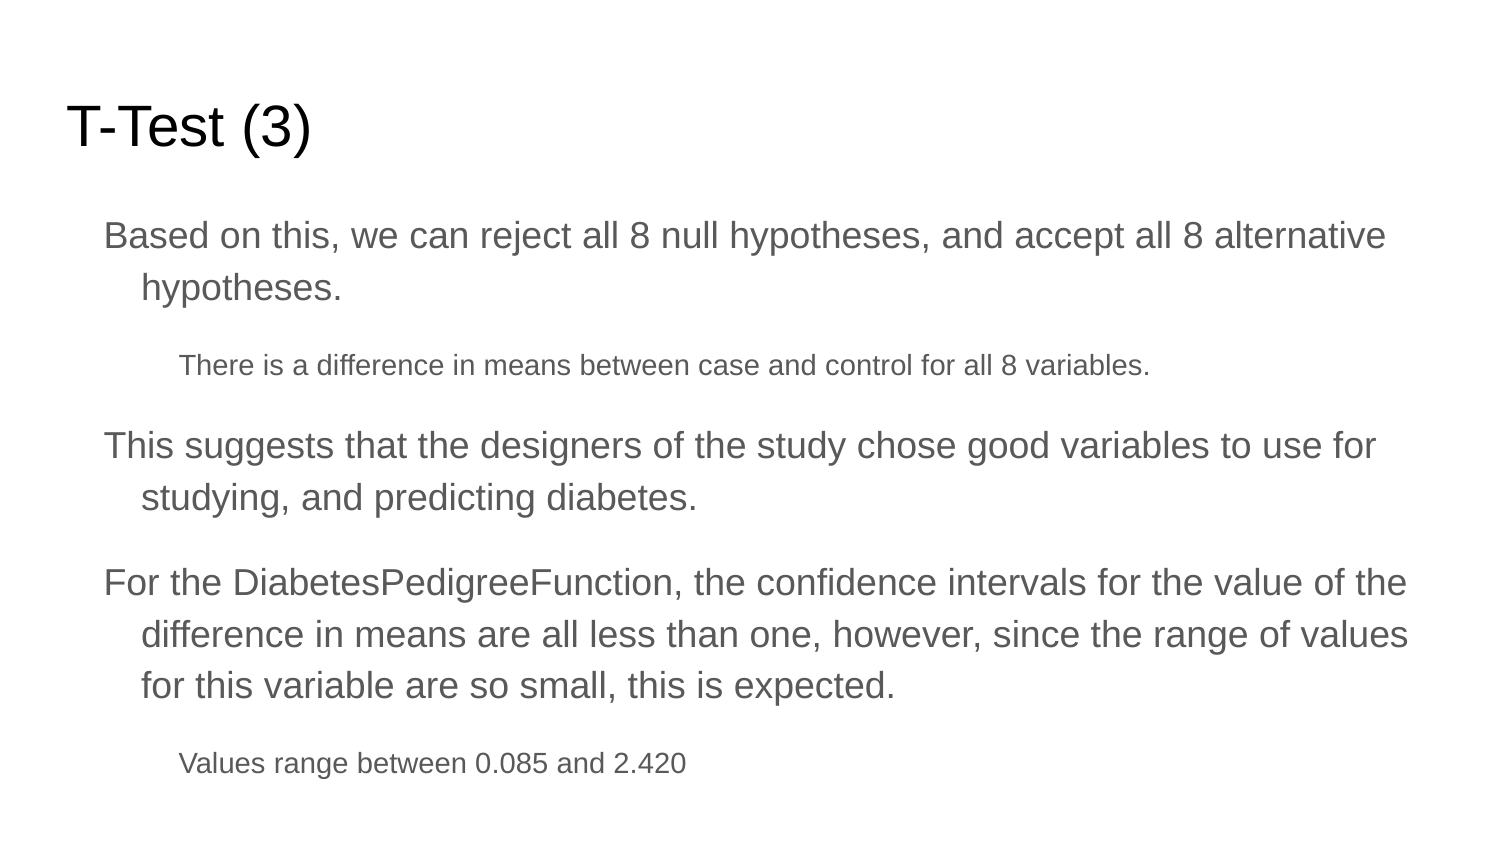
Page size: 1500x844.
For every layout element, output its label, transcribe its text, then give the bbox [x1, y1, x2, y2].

list Based on this, we can reject all 8 null hypotheses, and accept all 8 alternative hypotheses. There is a difference in means between case and control for all 8 variables. This suggests that the designers of the study chose good variables to use for studying, and predicting diabetes. For the DiabetesPedigreeFunction, the confidence intervals for the value of the difference in means are all less than one, however, since the range of values for this variable are so small, this is expected. Values range between 0.085 and 2.420 [51, 189, 1449, 750]
title T-Test (3) [51, 72, 1449, 167]
